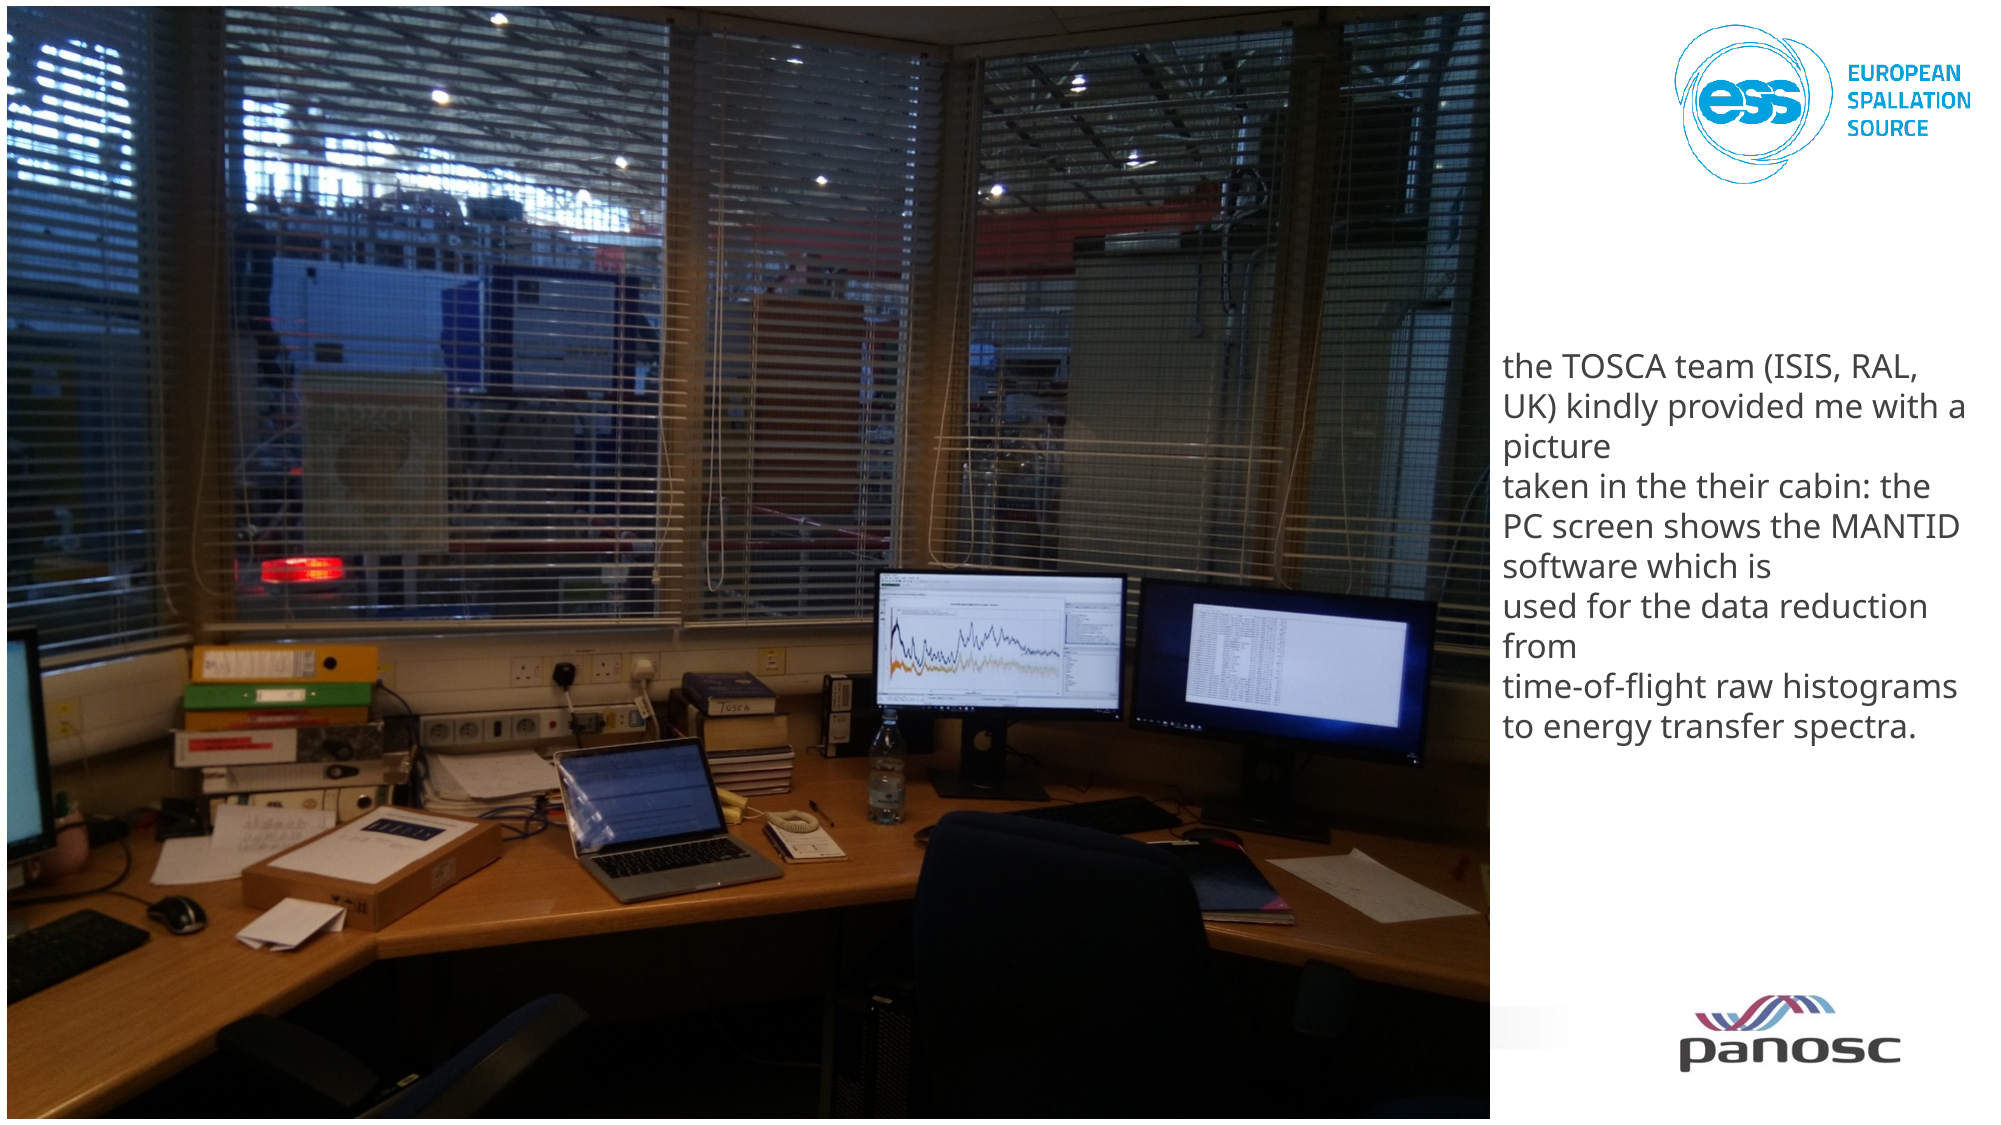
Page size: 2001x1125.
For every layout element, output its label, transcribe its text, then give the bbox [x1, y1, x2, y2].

text_box the TOSCA team (ISIS, RAL, UK) kindly provided me with a picture taken in the their cabin: the PC screen shows the MANTID software which is used for the data reduction from time-of-flight raw histograms to energy transfer spectra. [1498, 341, 1983, 749]
picture [1674, 24, 1970, 184]
picture [1, 6, 1999, 1125]
